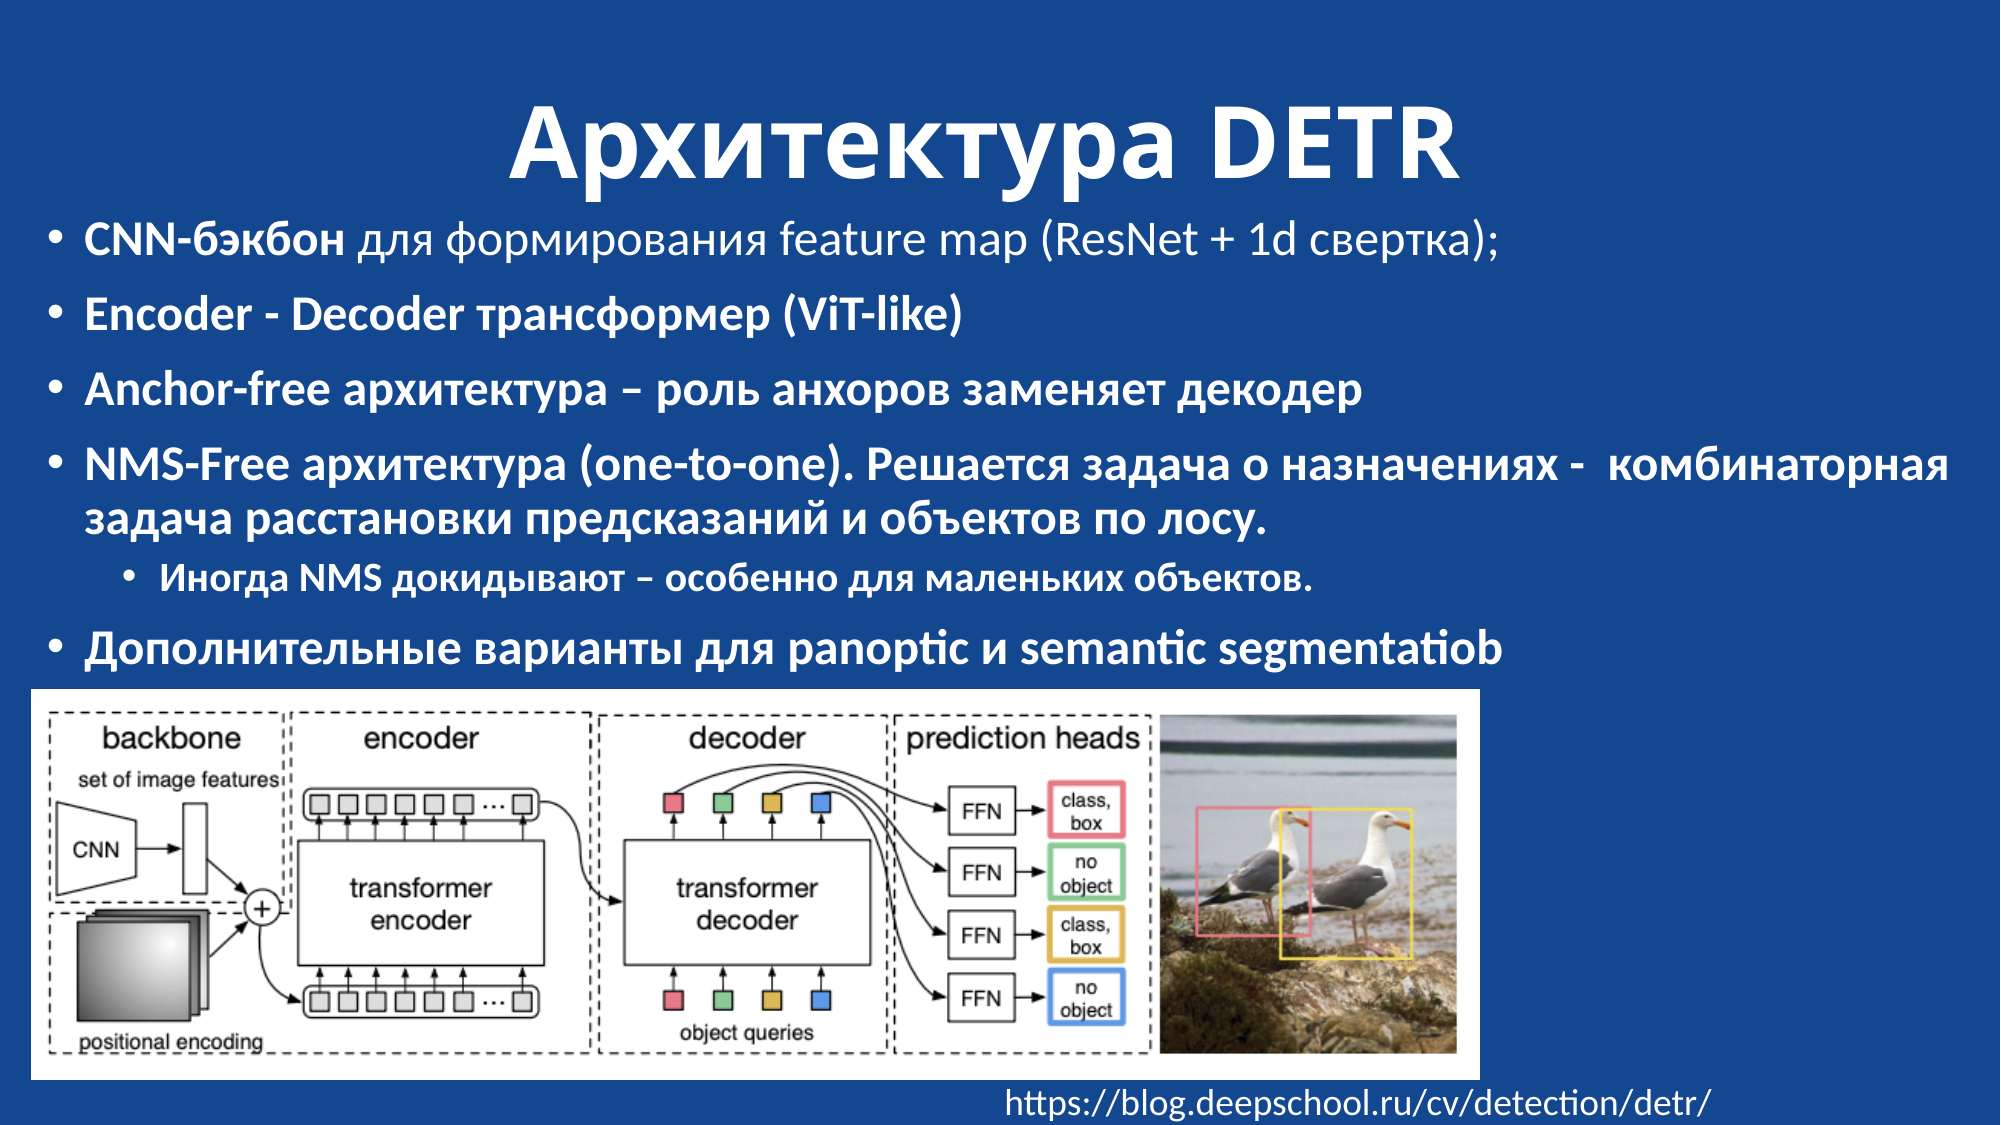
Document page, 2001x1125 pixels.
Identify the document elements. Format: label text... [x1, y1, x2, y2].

list CNN-бэкбон для формирования feature map (ResNet + 1d свертка); Encoder - Decoder трансформер (ViT-like) Anchor-free архитектура – роль анхоров заменяет декодер NMS-Free архитектура (one-to-one). Решается задача о назначениях - комбинаторная задача расстановки предсказаний и объектов по лосу. Иногда NMS докидывают – особенно для маленьких объектов. Дополнительные варианты для panoptic и semantic segmentatiob [31, 205, 2000, 1101]
picture [31, 689, 1480, 1080]
title Архитектура DETR [107, 59, 1863, 205]
text_box https://blog.deepschool.ru/cv/detection/detr/ [989, 1070, 1728, 1125]
